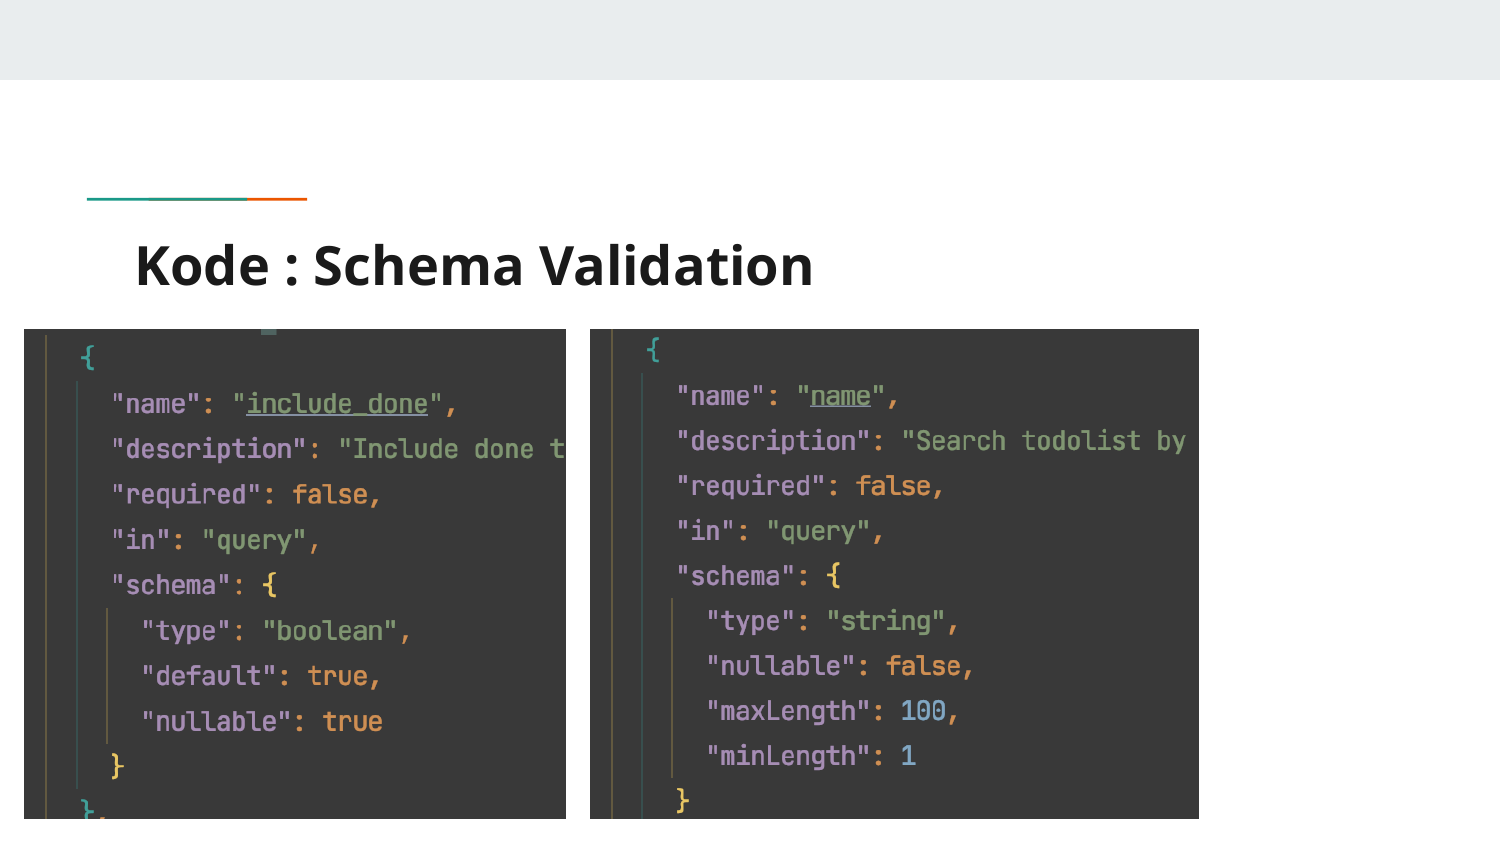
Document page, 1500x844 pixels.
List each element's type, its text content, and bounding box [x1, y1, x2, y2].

picture [590, 328, 1199, 819]
title Kode : Schema Validation [119, 216, 1381, 305]
picture [24, 328, 566, 819]
